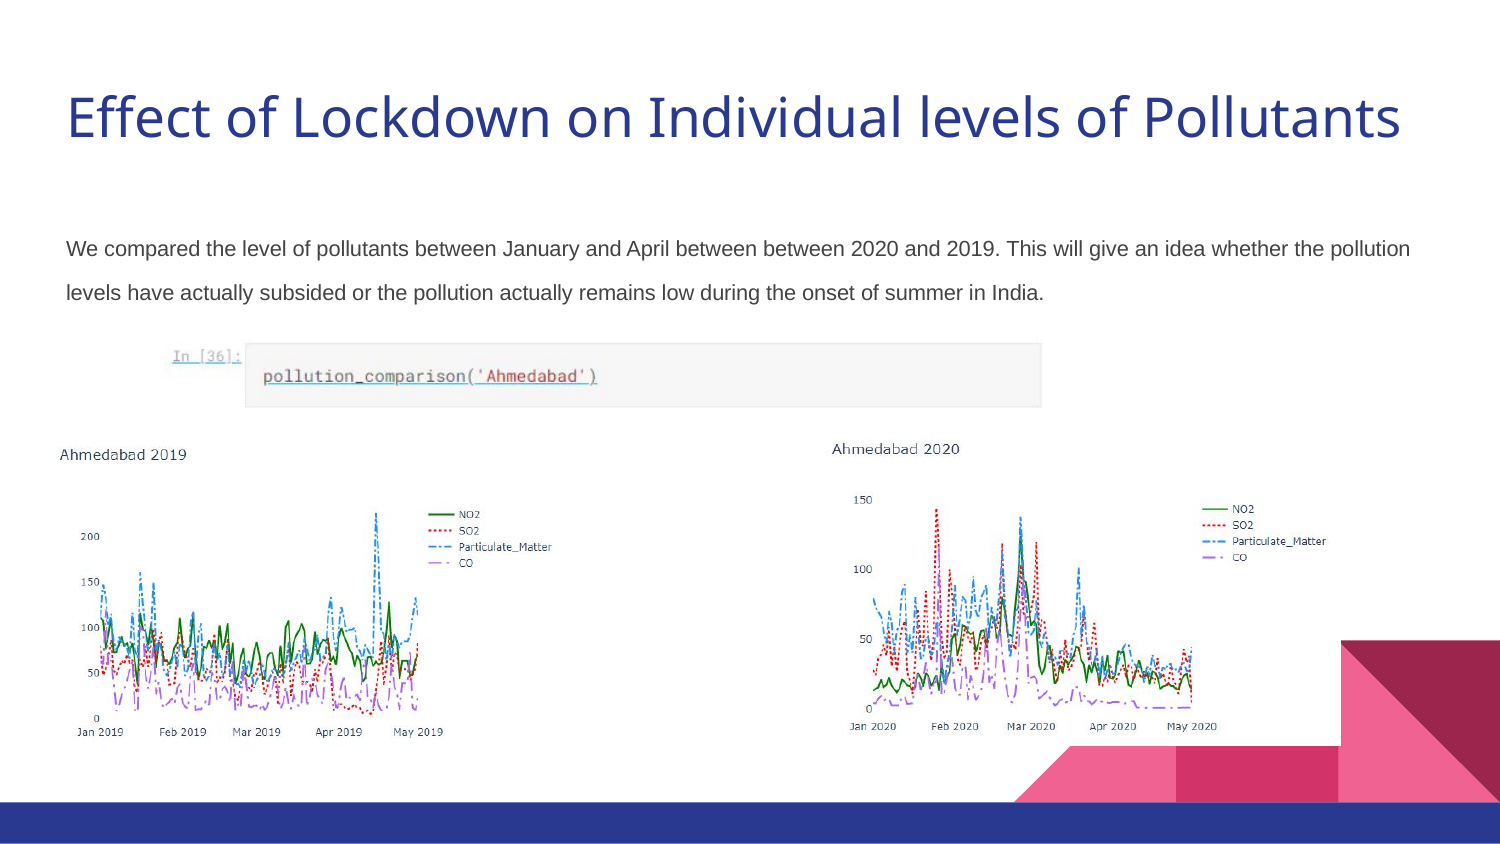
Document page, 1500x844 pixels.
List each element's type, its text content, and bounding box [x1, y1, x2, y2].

picture [50, 319, 1341, 750]
title Effect of Lockdown on Individual levels of Pollutants [51, 67, 1449, 167]
list We compared the level of pollutants between January and April between between 2020 and 2019. This will give an idea whether the pollution levels have actually subsided or the pollution actually remains low during the onset of summer in India. [51, 201, 1449, 750]
